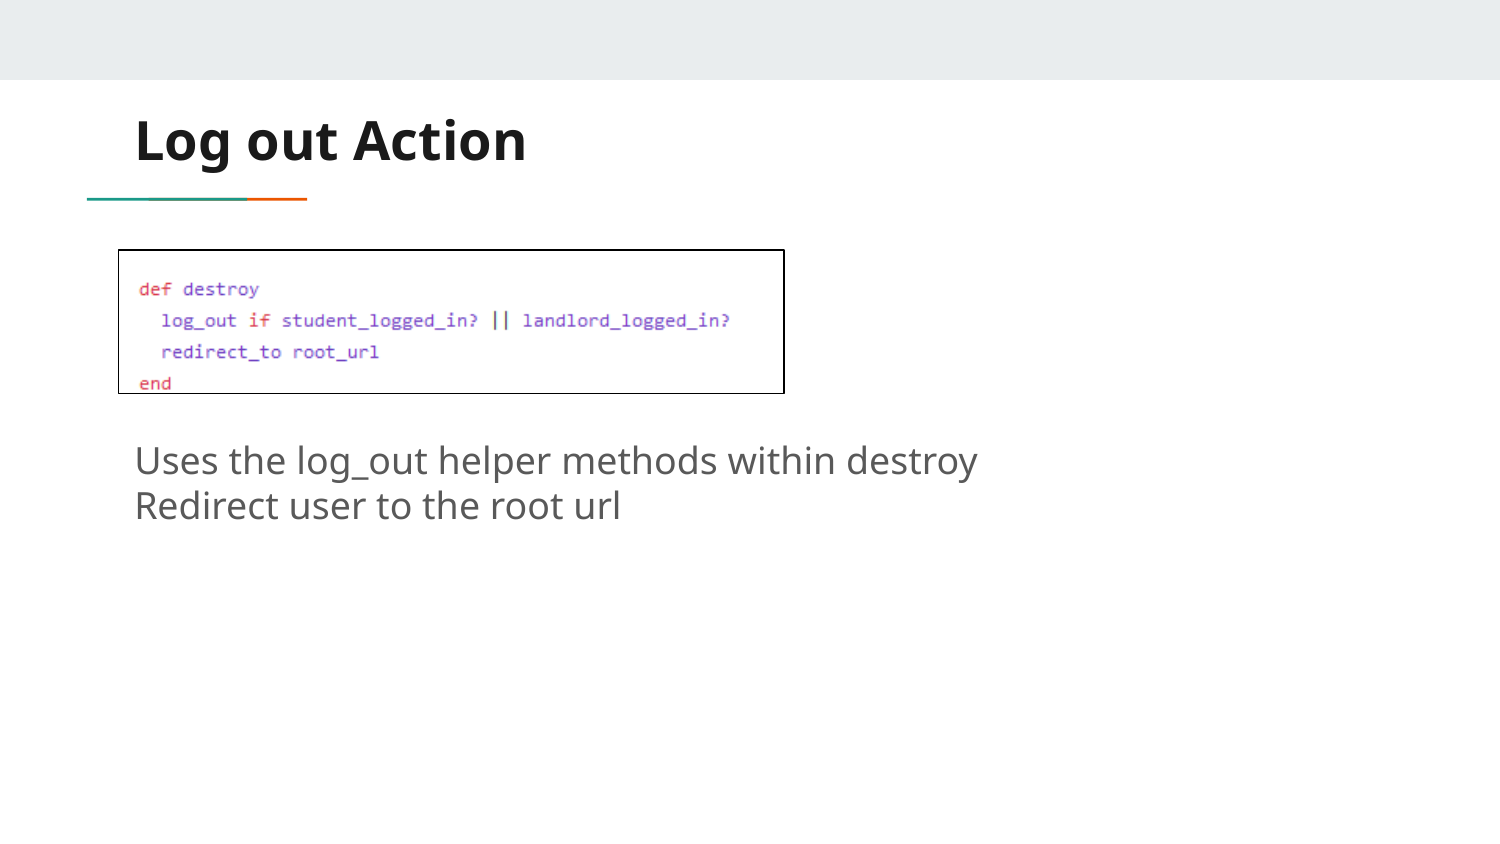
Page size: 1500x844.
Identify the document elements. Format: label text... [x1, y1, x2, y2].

picture [119, 250, 784, 393]
text_box Uses the log_out helper methods within destroy Redirect user to the root url [119, 421, 1073, 525]
title Log out Action [119, 91, 1381, 180]
